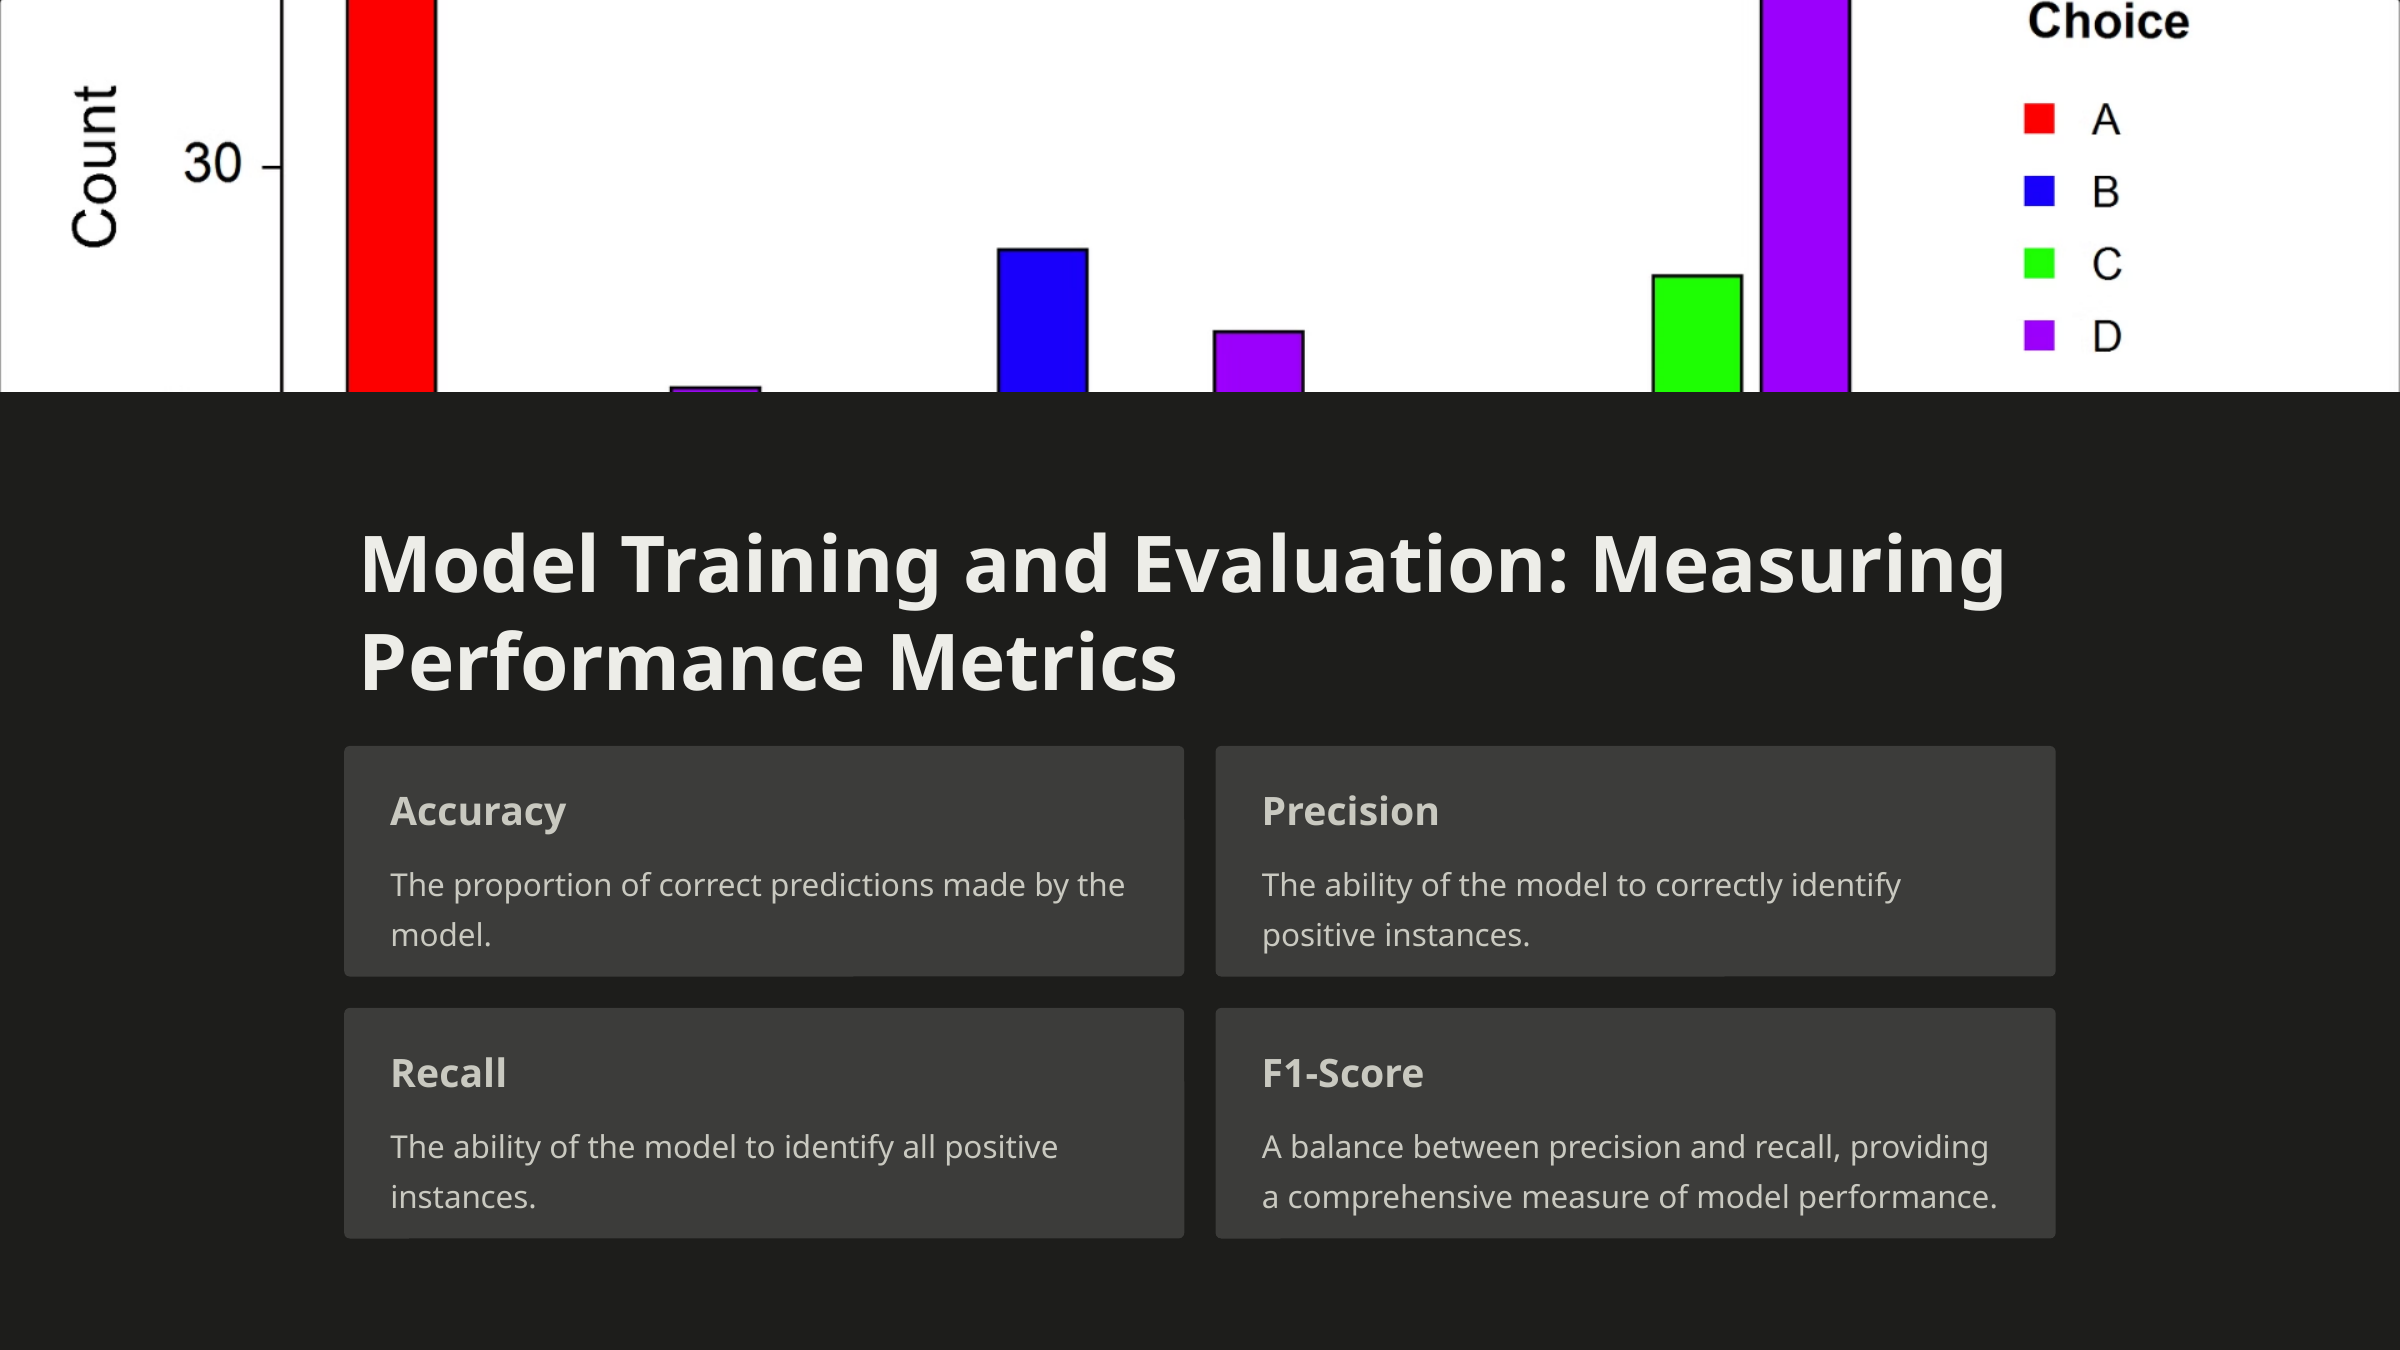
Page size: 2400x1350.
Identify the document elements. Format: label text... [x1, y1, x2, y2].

text_box [344, 1007, 1185, 1239]
text_box [344, 745, 1185, 977]
text_box The ability of the model to correctly identify positive instances. [1247, 845, 2025, 946]
text_box Model Training and Evaluation: Measuring Performance Metrics [344, 503, 2056, 699]
text_box [1215, 745, 2056, 977]
text_box Precision [1246, 777, 1639, 827]
text_box Accuracy [375, 777, 768, 827]
text_box F1-Score [1246, 1039, 1639, 1089]
text_box Recall [375, 1039, 768, 1089]
picture [0, 0, 2400, 392]
text_box A balance between precision and recall, providing a comprehensive measure of model performance. [1247, 1106, 2025, 1208]
text_box The proportion of correct predictions made by the model. [375, 845, 1153, 946]
text_box [1215, 1007, 2056, 1239]
text_box The ability of the model to identify all positive instances. [375, 1106, 1153, 1208]
text_box [0, 392, 2400, 1350]
